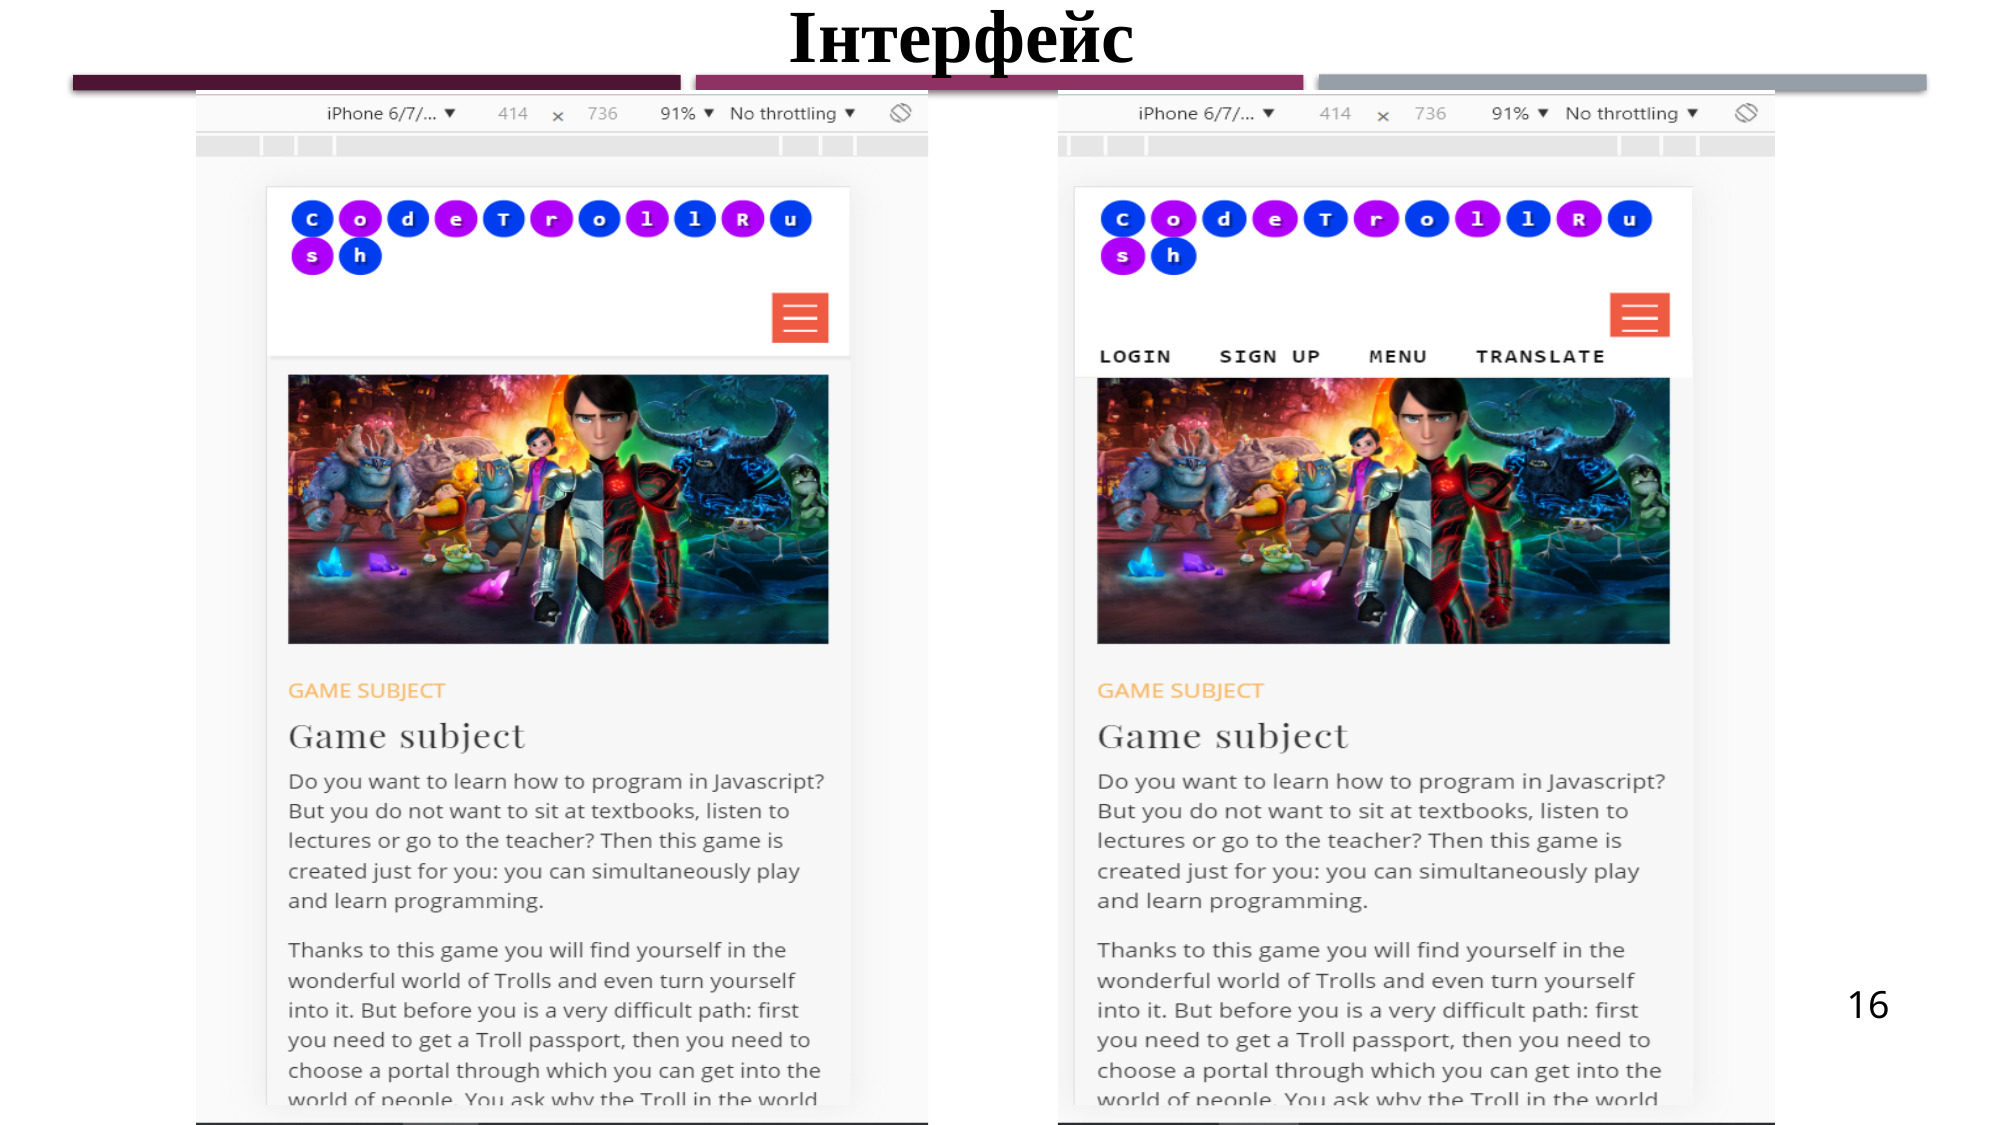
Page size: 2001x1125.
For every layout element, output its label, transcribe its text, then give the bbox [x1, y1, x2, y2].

text_box Інтерфейс [243, 0, 1681, 91]
slide_number 16 [1780, 977, 1905, 1037]
picture [195, 89, 929, 1125]
picture [1057, 89, 1776, 1125]
